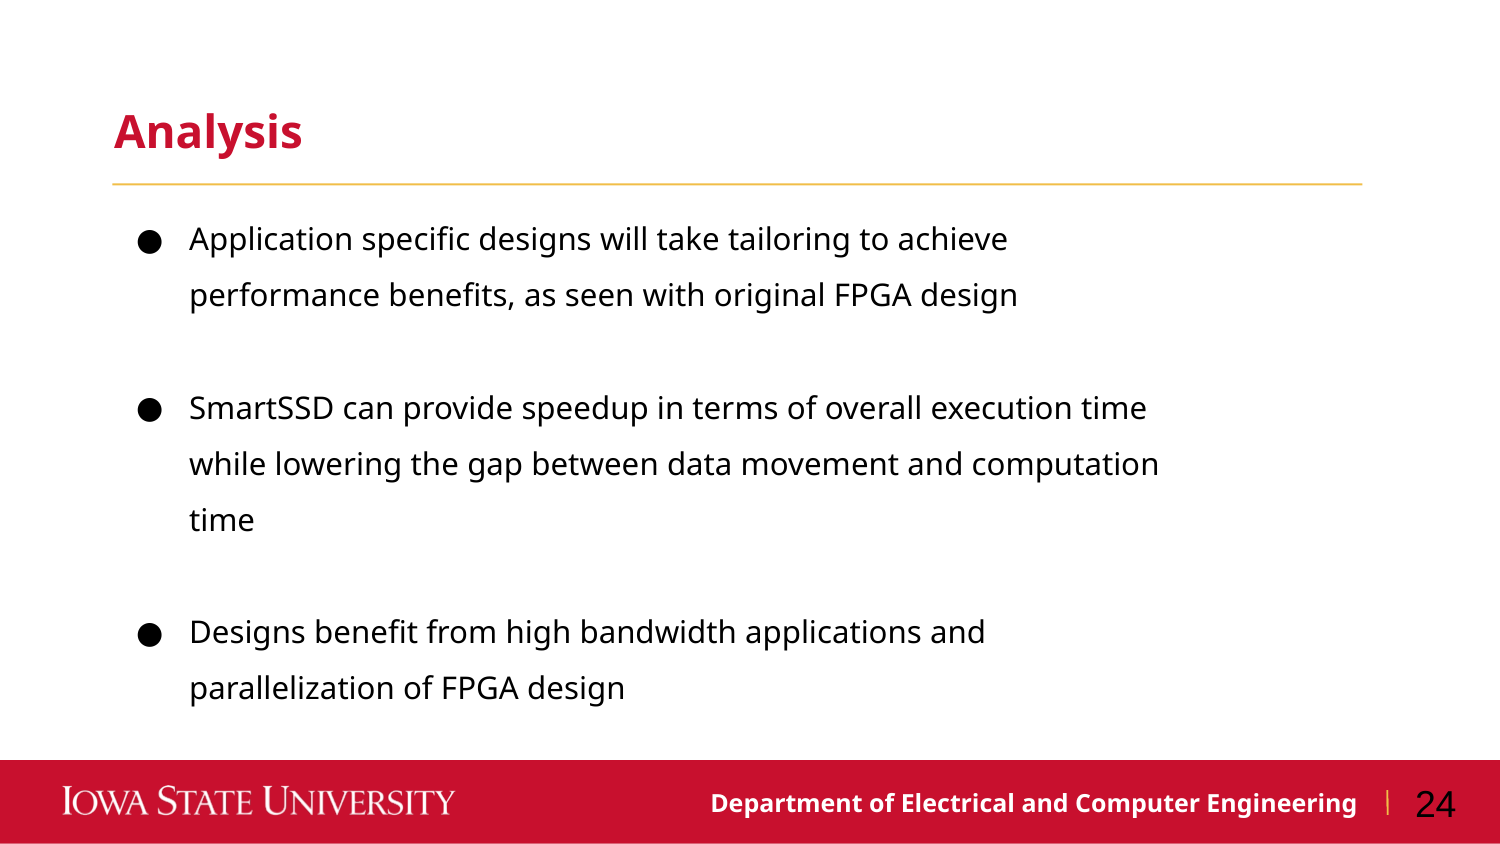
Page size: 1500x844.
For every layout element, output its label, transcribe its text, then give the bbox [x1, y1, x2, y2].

text_box Analysis [99, 95, 1363, 167]
picture [62, 785, 456, 818]
text_box Application specific designs will take tailoring to achieve performance benefits, as seen with original FPGA design SmartSSD can provide speedup in terms of overall execution time while lowering the gap between data movement and computation time Designs benefit from high bandwidth applications and parallelization of FPGA design [99, 193, 1177, 696]
